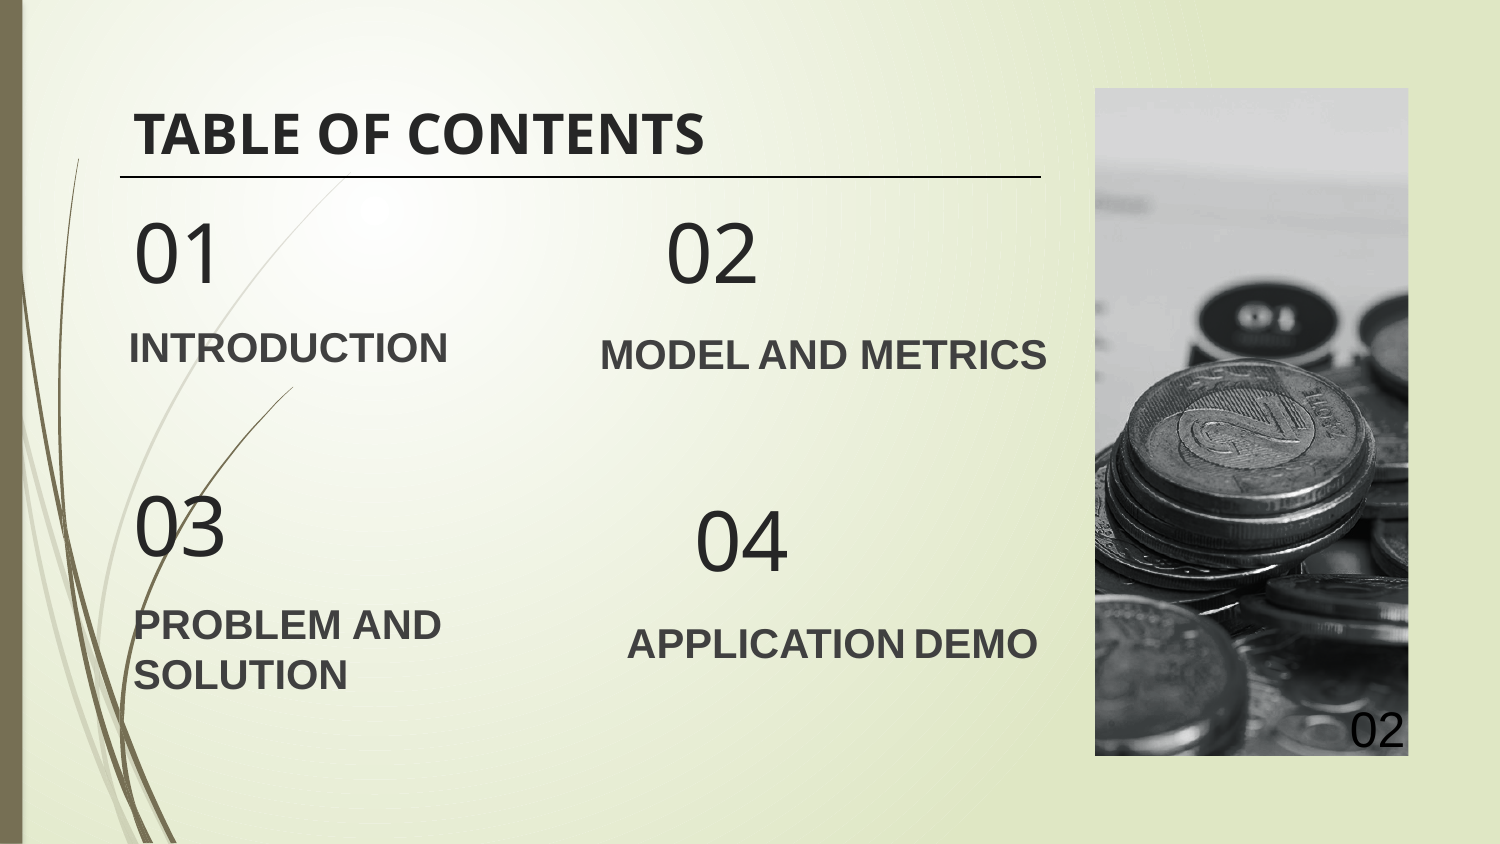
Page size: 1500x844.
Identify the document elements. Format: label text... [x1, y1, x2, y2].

subtitle APPLICATION DEMO [611, 588, 1063, 667]
title 03 [118, 479, 391, 573]
title 04 [679, 494, 952, 589]
subtitle PROBLEM AND SOLUTION [118, 572, 585, 698]
title 01 [118, 206, 391, 301]
subtitle INTRODUCTION [113, 312, 581, 371]
picture [1094, 88, 1409, 756]
title TABLE OF CONTENTS [118, 98, 874, 173]
title 02 [650, 206, 923, 301]
subtitle MODEL AND METRICS [584, 300, 1080, 379]
